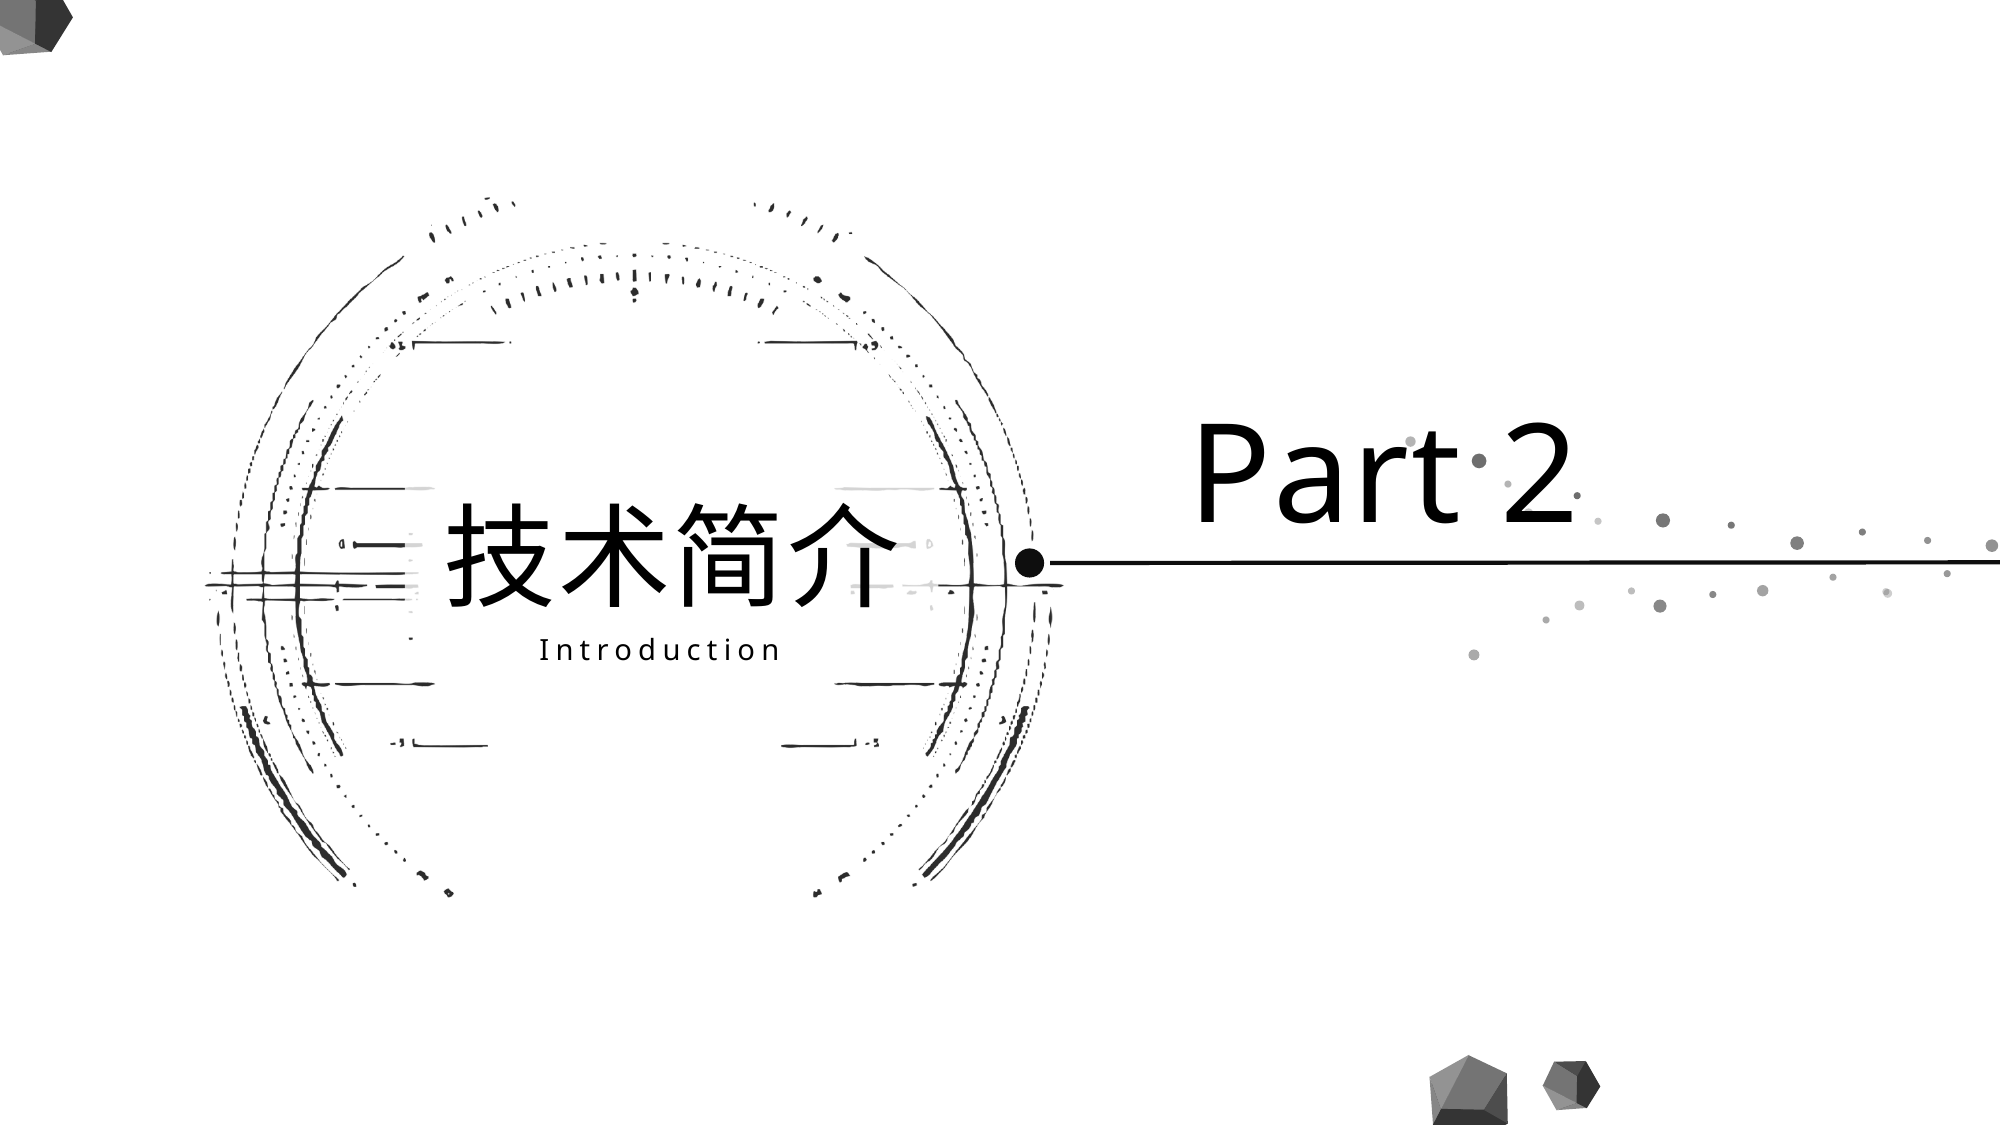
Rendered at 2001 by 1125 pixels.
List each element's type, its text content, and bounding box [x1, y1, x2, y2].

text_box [1405, 436, 2000, 661]
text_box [0, 0, 67, 62]
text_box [1546, 1056, 1597, 1115]
picture [186, 152, 1066, 948]
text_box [1504, 480, 1951, 624]
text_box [1429, 1054, 1509, 1125]
text_box Part 2 [1095, 377, 1673, 558]
